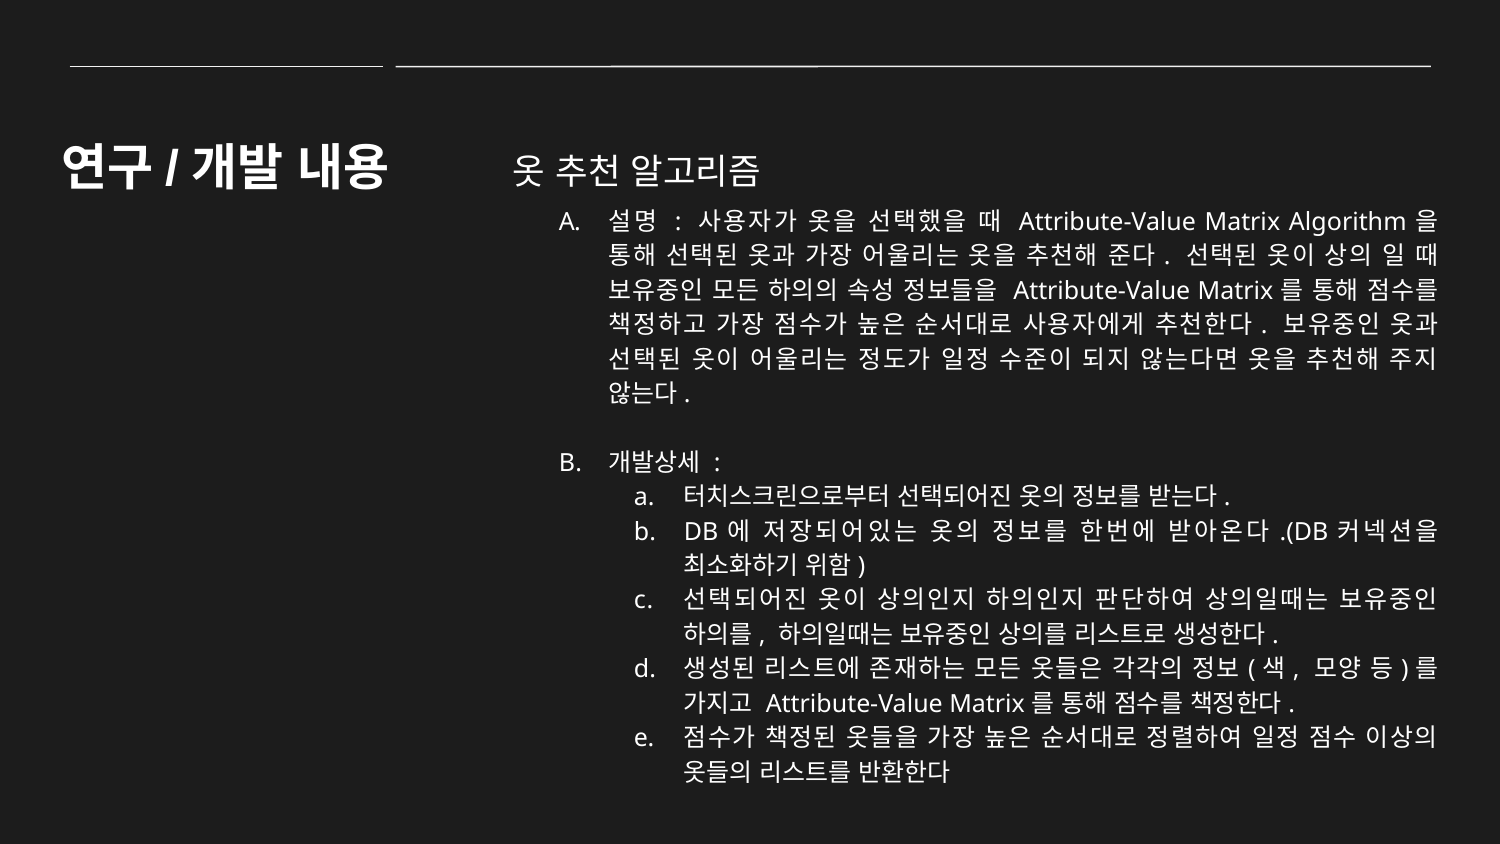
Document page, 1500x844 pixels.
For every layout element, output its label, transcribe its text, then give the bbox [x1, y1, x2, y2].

text_box 연구/개발 내용 [46, 120, 407, 198]
text_box 설명 : 사용자가 옷을 선택했을 때 Attribute-Value Matrix Algorithm을 통해 선택된 옷과 가장 어울리는 옷을 추천해 준다. 선택된 옷이 상의 일 때 보유중인 모든 하의의 속성 정보들을 Attribute-Value Matrix를 통해 점수를 책정하고 가장 점수가 높은 순서대로 사용자에게 추천한다. 보유중인 옷과 선택된 옷이 어울리는 정도가 일정 수준이 되지 않는다면 옷을 추천해 주지 않는다. 개발상세 : 터치스크린으로부터 선택되어진 옷의 정보를 받는다. DB에 저장되어있는 옷의 정보를 한번에 받아온다.(DB커넥션을 최소화하기 위함) 선택되어진 옷이 상의인지 하의인지 판단하여 상의일때는 보유중인 하의를, 하의일때는 보유중인 상의를 리스트로 생성한다. 생성된 리스트에 존재하는 모든 옷들은 각각의 정보(색, 모양 등)를 가지고 Attribute-Value Matrix를 통해 점수를 책정한다. 점수가 책정된 옷들을 가장 높은 순서대로 정렬하여 일정 점수 이상의 옷들의 리스트를 반환한다 [518, 185, 1454, 660]
text_box 옷 추천 알고리즘 [497, 134, 1066, 206]
